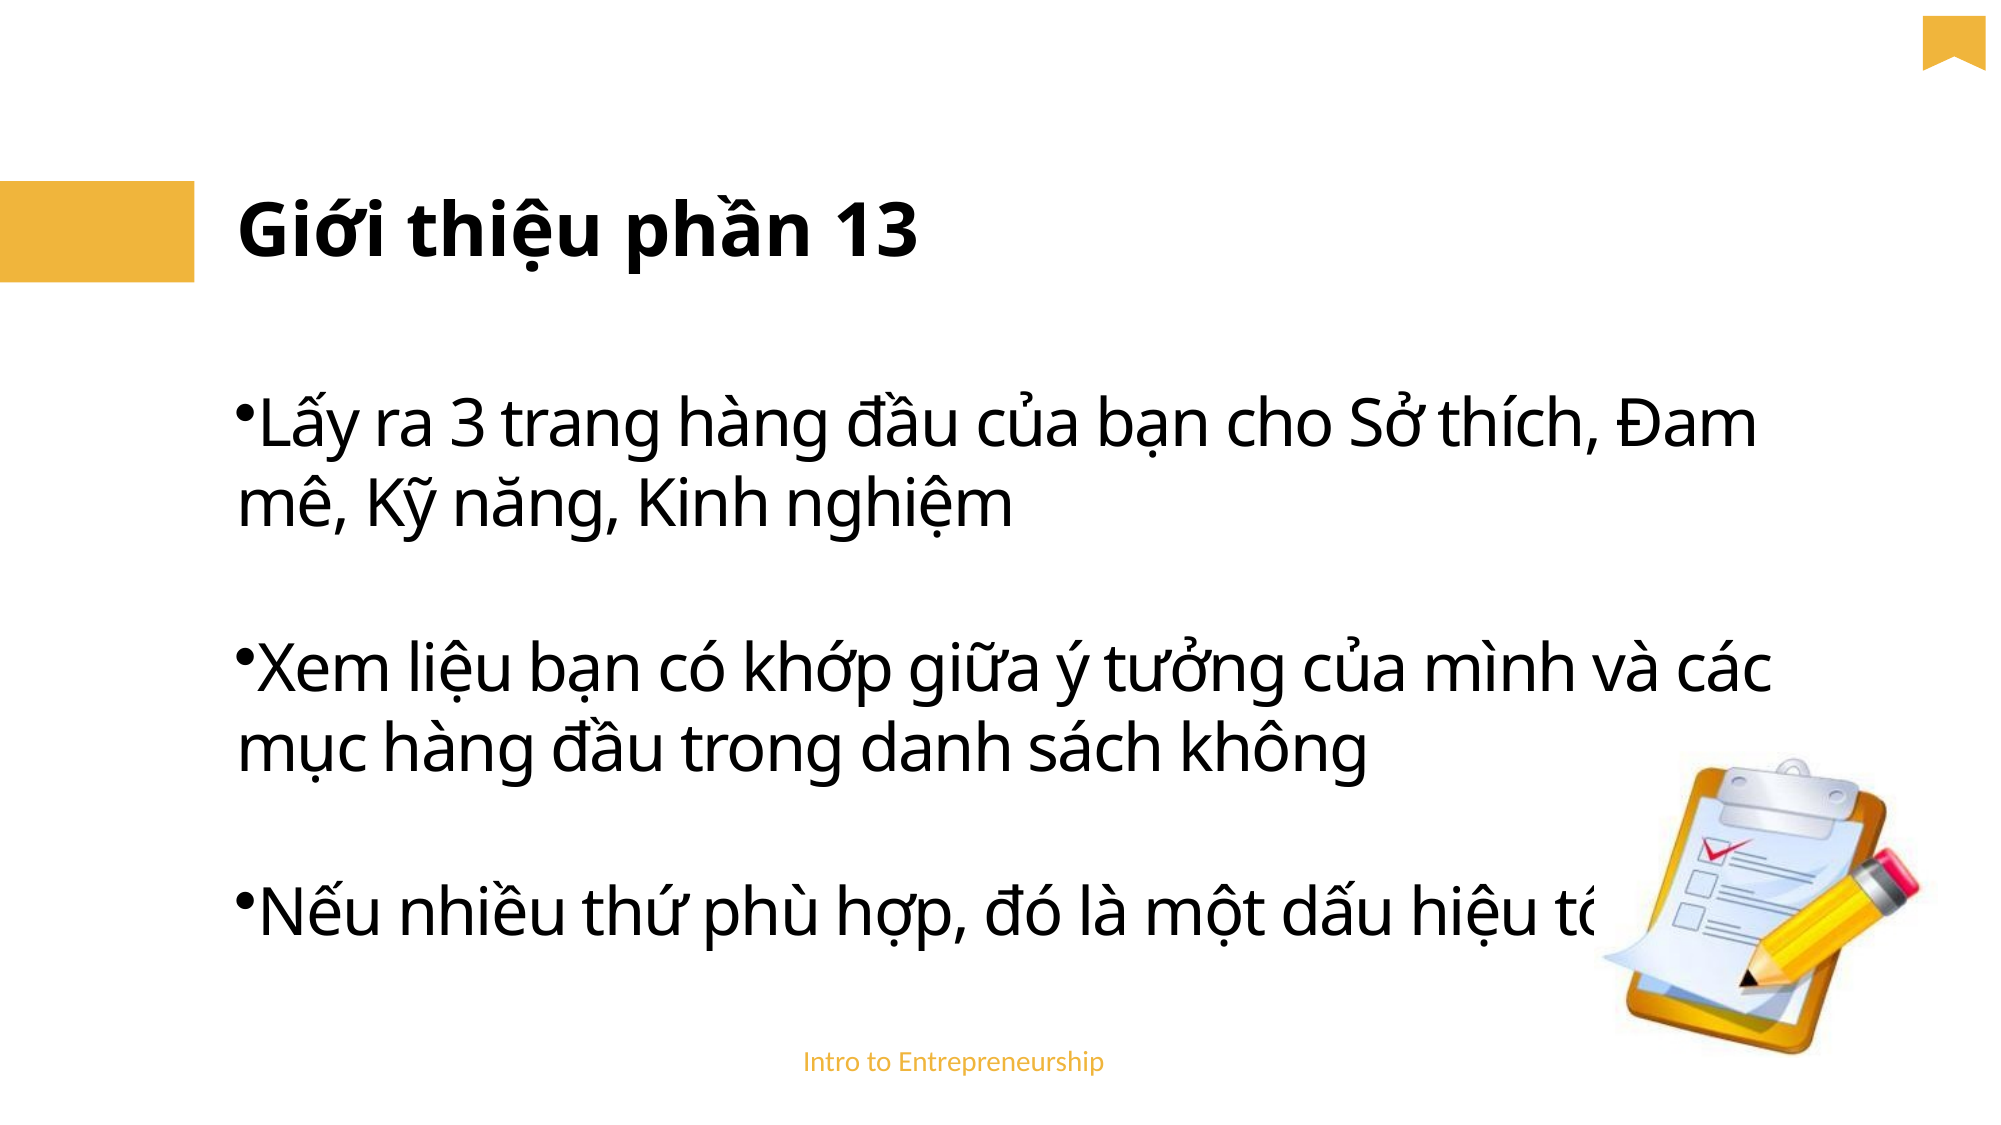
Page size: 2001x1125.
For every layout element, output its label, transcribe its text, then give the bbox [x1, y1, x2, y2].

text_box [1922, 15, 1986, 71]
picture [1594, 751, 1938, 1058]
text_box [0, 181, 195, 283]
text_box Lấy ra 3 trang hàng đầu của bạn cho Sở thích, Đam mê, Kỹ năng, Kinh nghiệm Xem liệu bạn có khớp giữa ý tưởng của mình và các mục hàng đầu trong danh sách không Nếu nhiều thứ phù hợp, đó là một dấu hiệu tốt [234, 378, 1852, 949]
text_box Giới thiệu phần 13 [234, 190, 1923, 273]
text_box Intro to Entrepreneurship [788, 1034, 1789, 1085]
